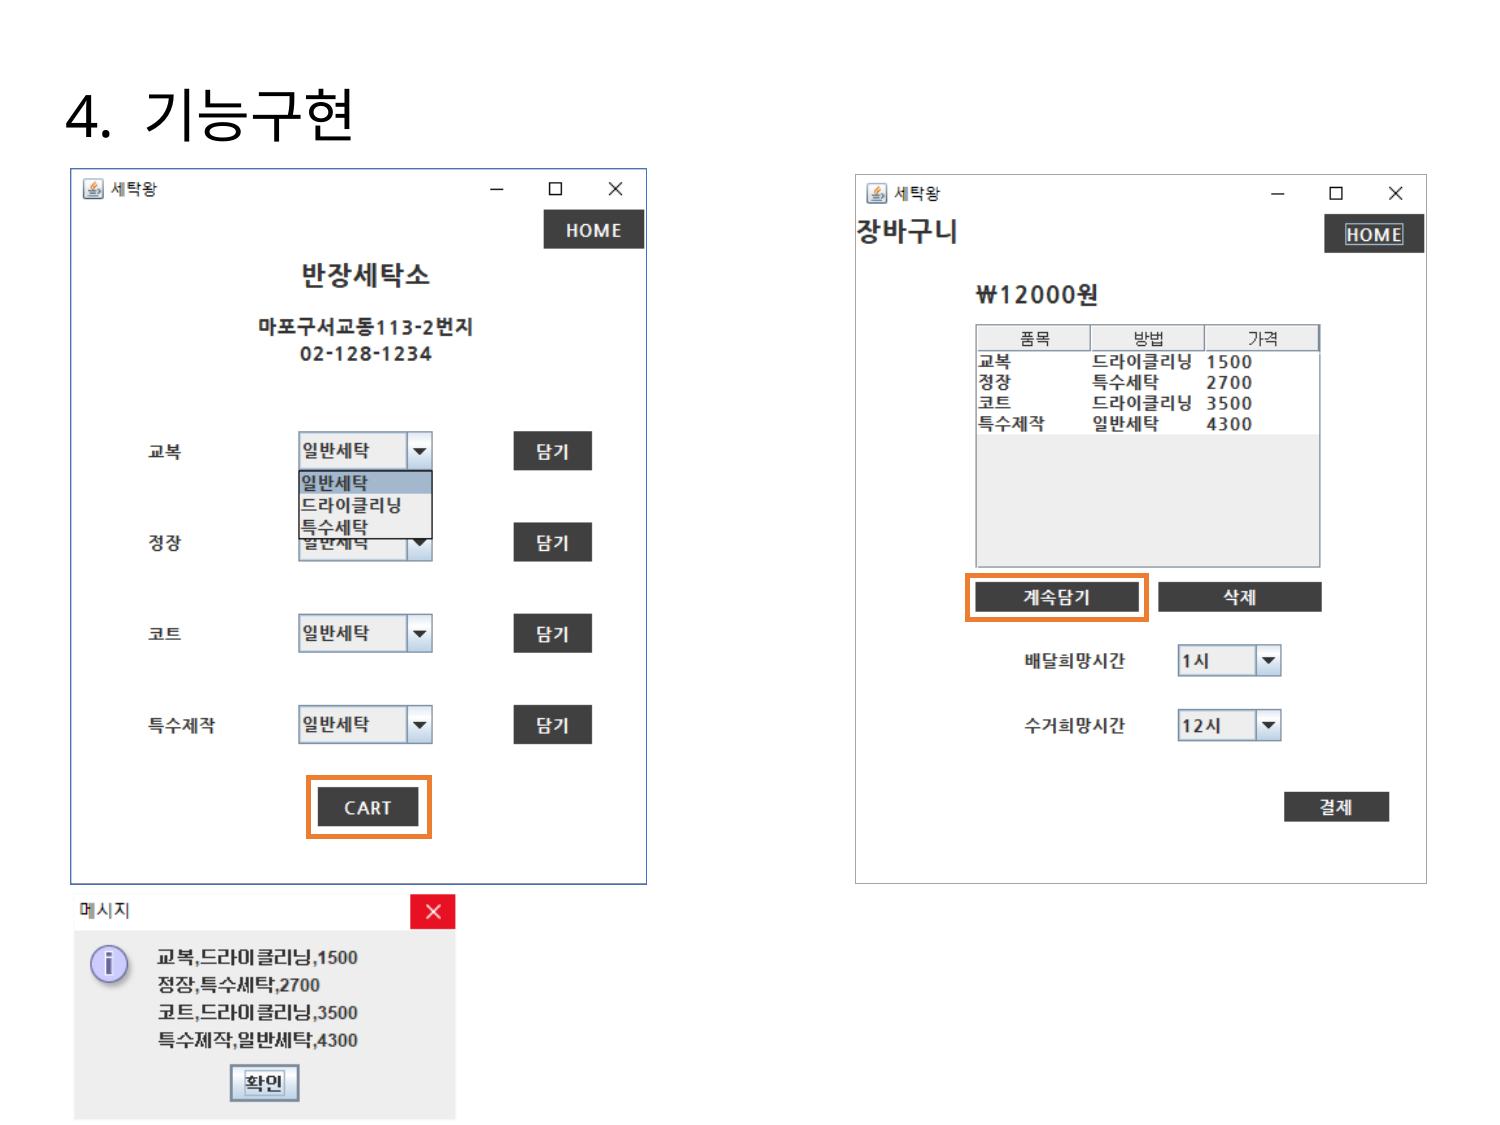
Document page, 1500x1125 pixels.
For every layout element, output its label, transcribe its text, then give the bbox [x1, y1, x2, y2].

picture [855, 174, 1427, 884]
text_box 4. 기능구현 [50, 36, 372, 156]
picture [70, 168, 647, 885]
picture [73, 893, 457, 1121]
